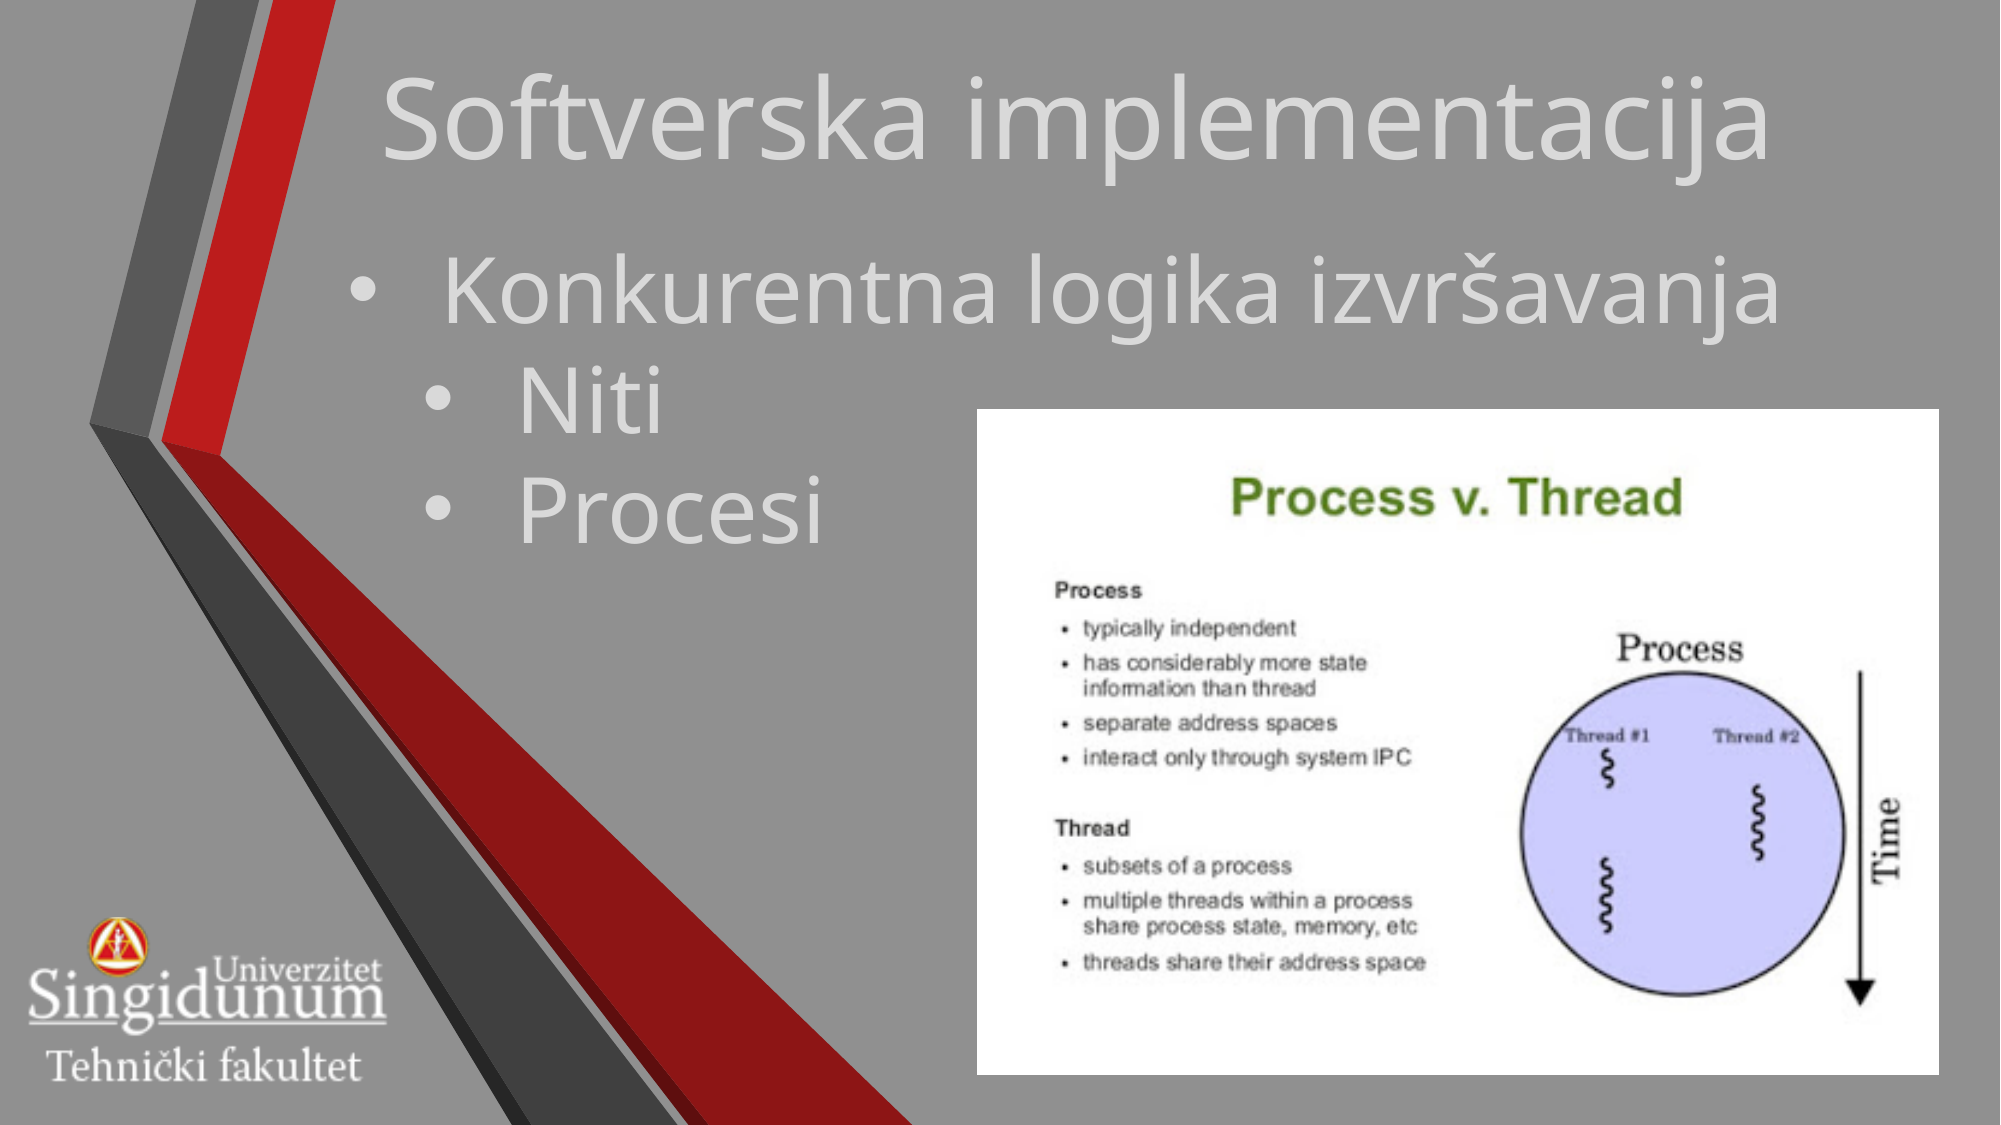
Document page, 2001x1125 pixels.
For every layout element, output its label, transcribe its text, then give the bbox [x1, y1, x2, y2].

picture [0, 917, 465, 1125]
picture [976, 409, 1939, 1076]
text_box Konkurentna logika izvršavanja Niti Procesi [332, 224, 1801, 570]
text_box Softverska implementacija [201, 39, 1955, 190]
